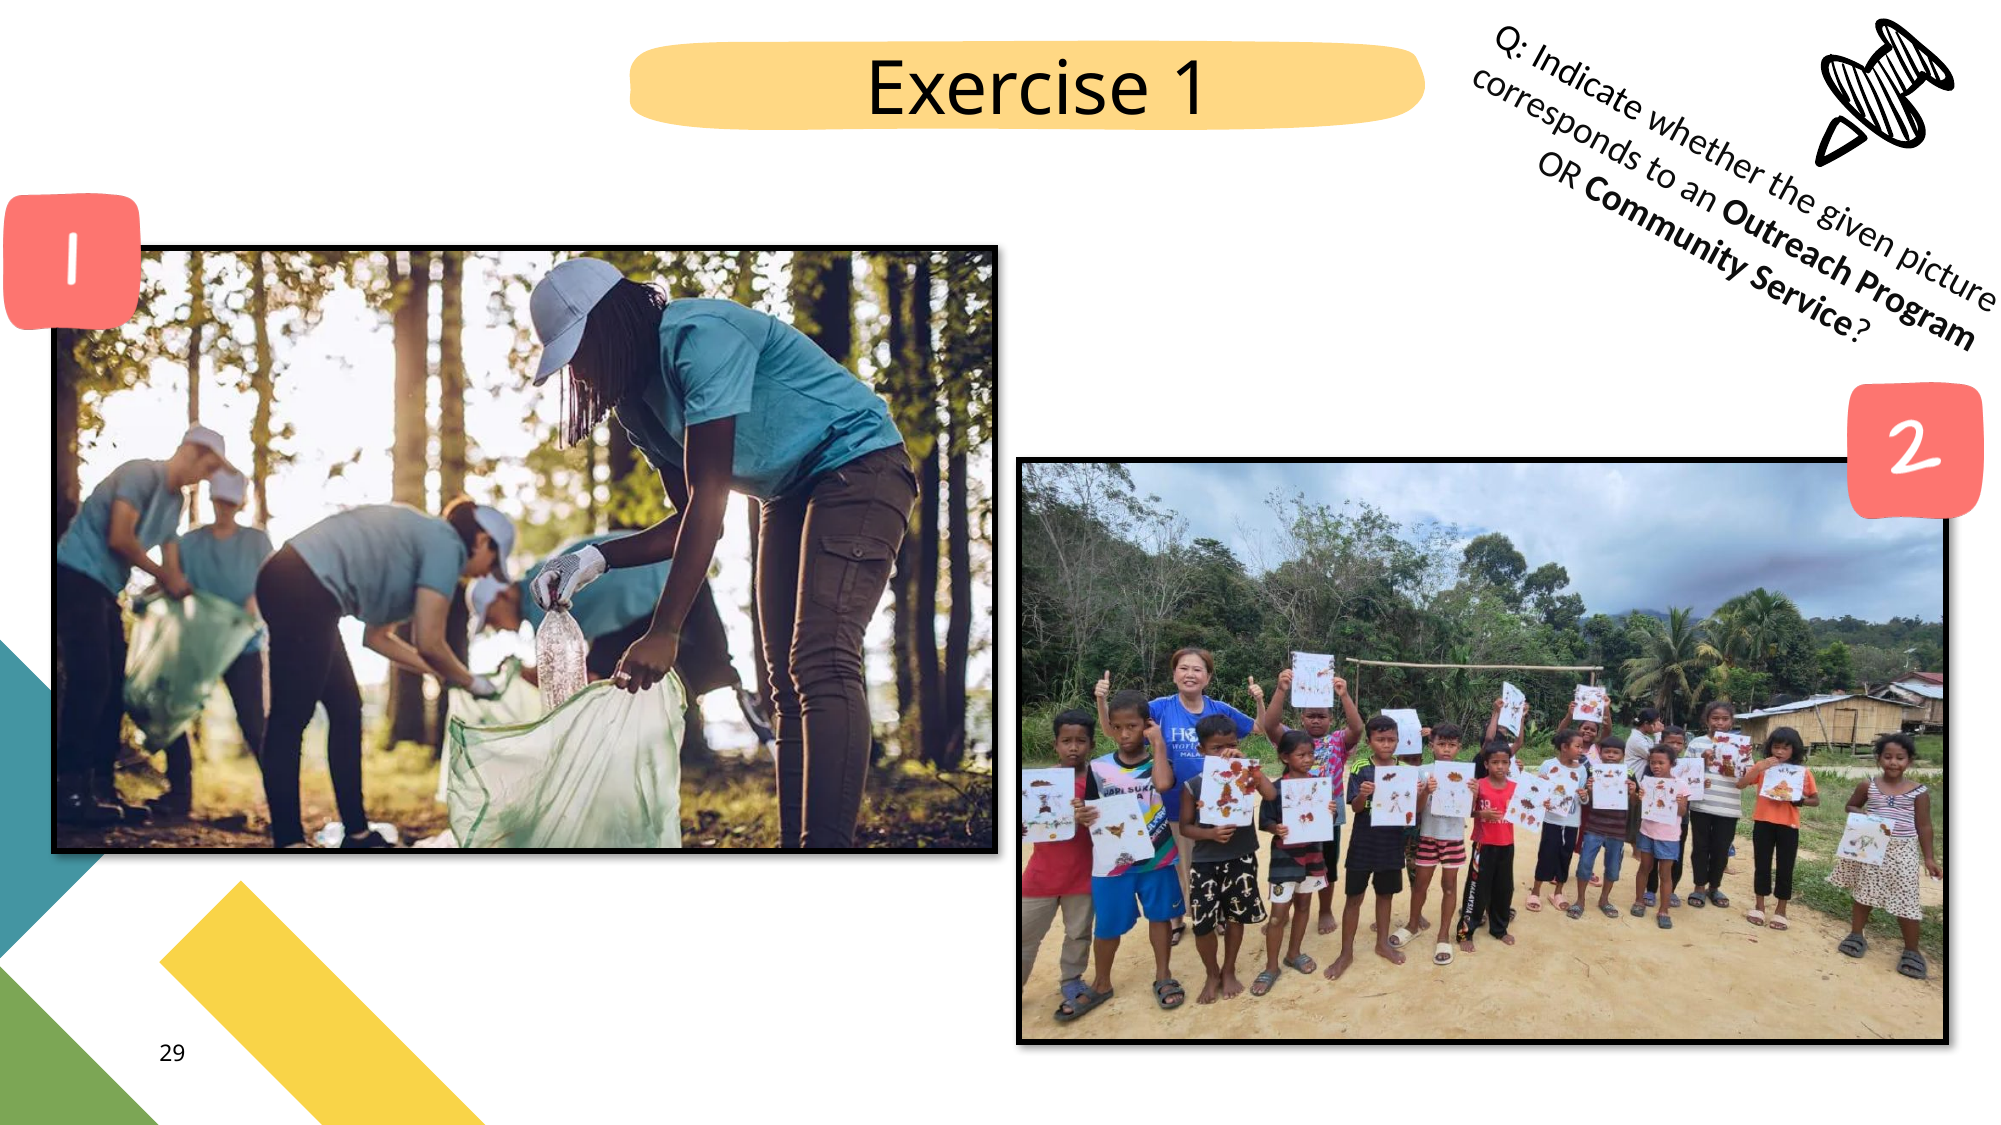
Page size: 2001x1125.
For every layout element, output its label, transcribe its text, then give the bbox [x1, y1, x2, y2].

text_box Q: Indicate whether the given picture corresponds to an Outreach Program OR Community Service? [1416, 0, 2000, 368]
slide_number 29 [159, 1038, 246, 1080]
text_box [1802, 25, 1940, 187]
text_box [629, 41, 851, 130]
picture [0, 176, 992, 849]
picture [1022, 365, 2000, 1039]
text_box Exercise 1 [851, 32, 1465, 138]
